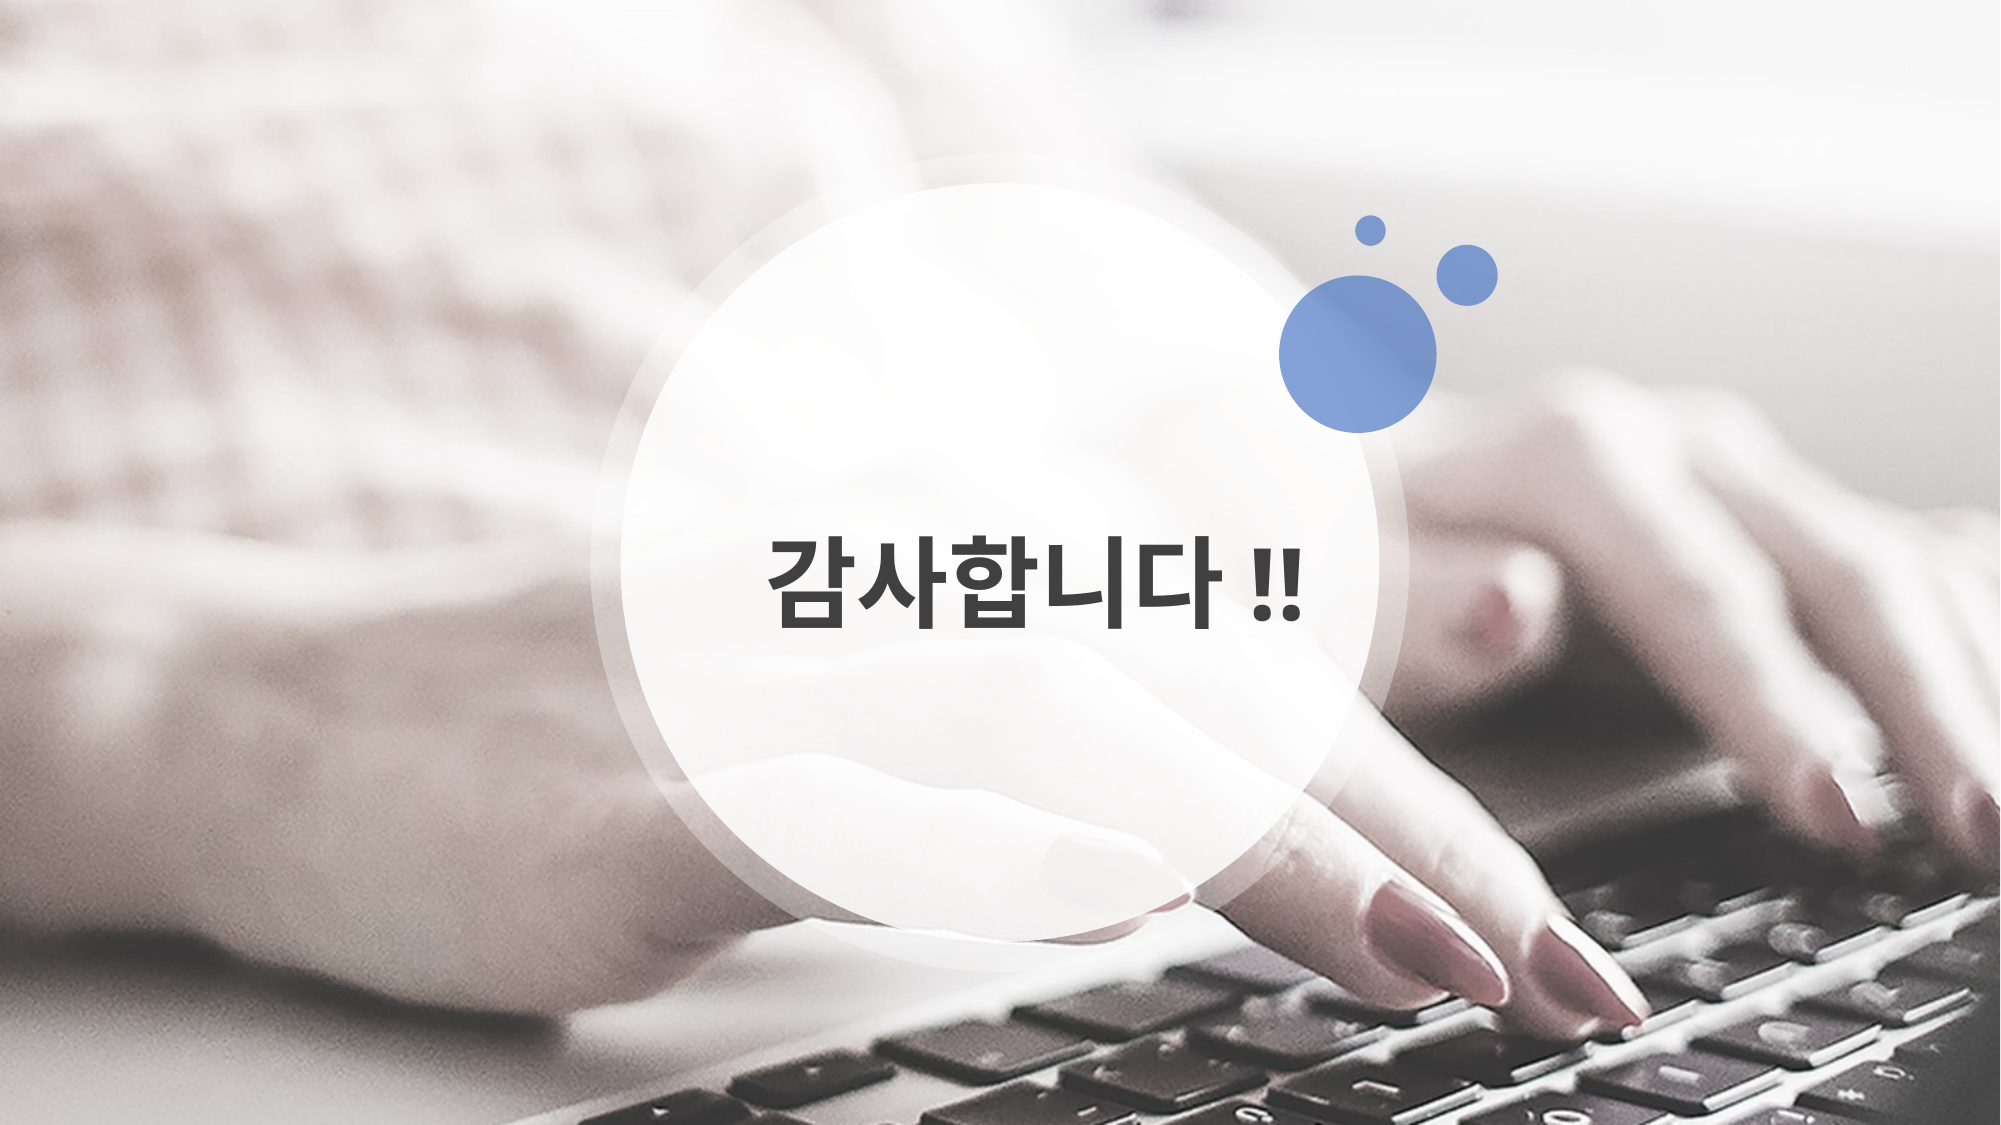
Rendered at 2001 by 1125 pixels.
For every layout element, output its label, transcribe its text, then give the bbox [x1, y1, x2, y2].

list 감사합니다!! [655, 526, 1415, 653]
picture [0, 0, 2001, 1125]
